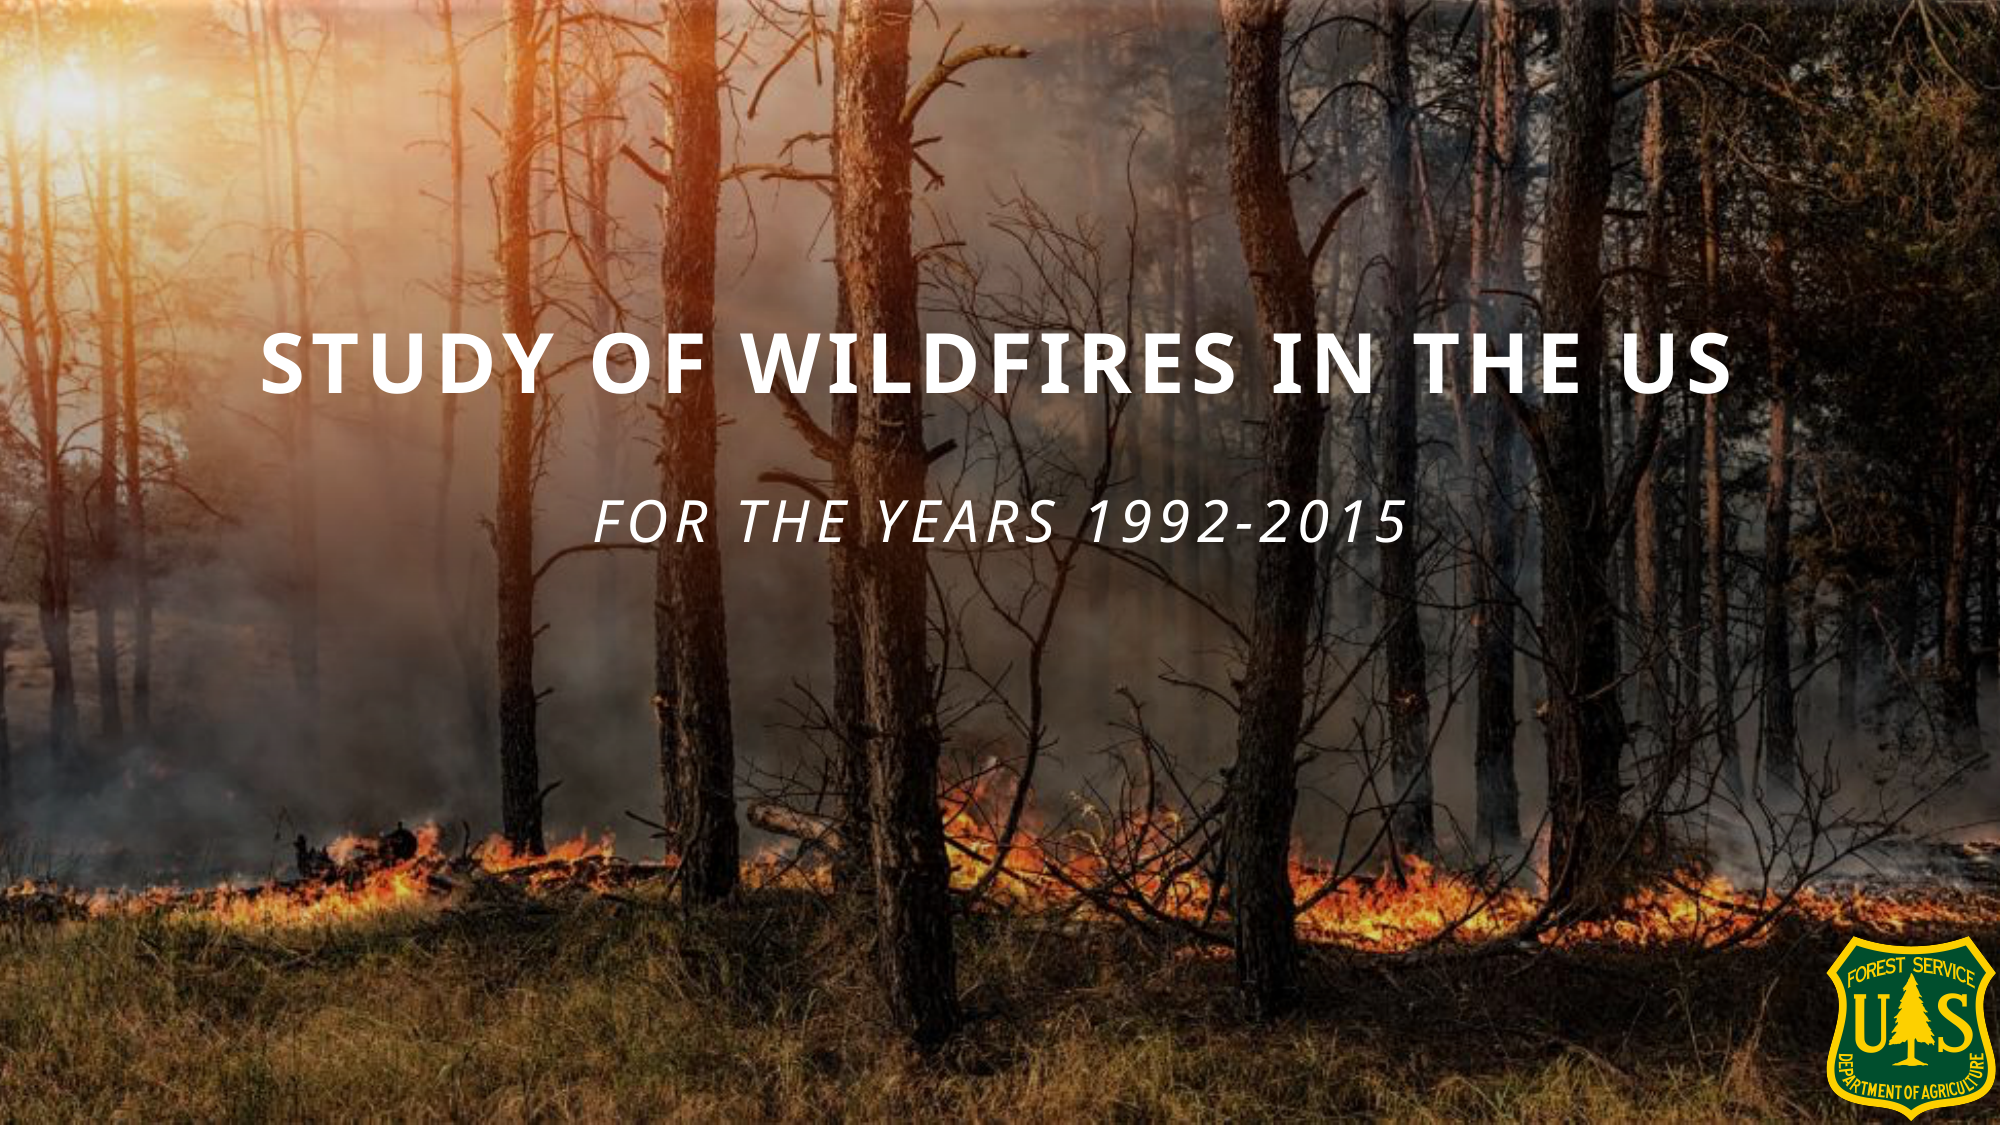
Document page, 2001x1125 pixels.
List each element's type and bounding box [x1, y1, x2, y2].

picture [1825, 935, 1997, 1122]
list [0, 0, 2000, 1125]
